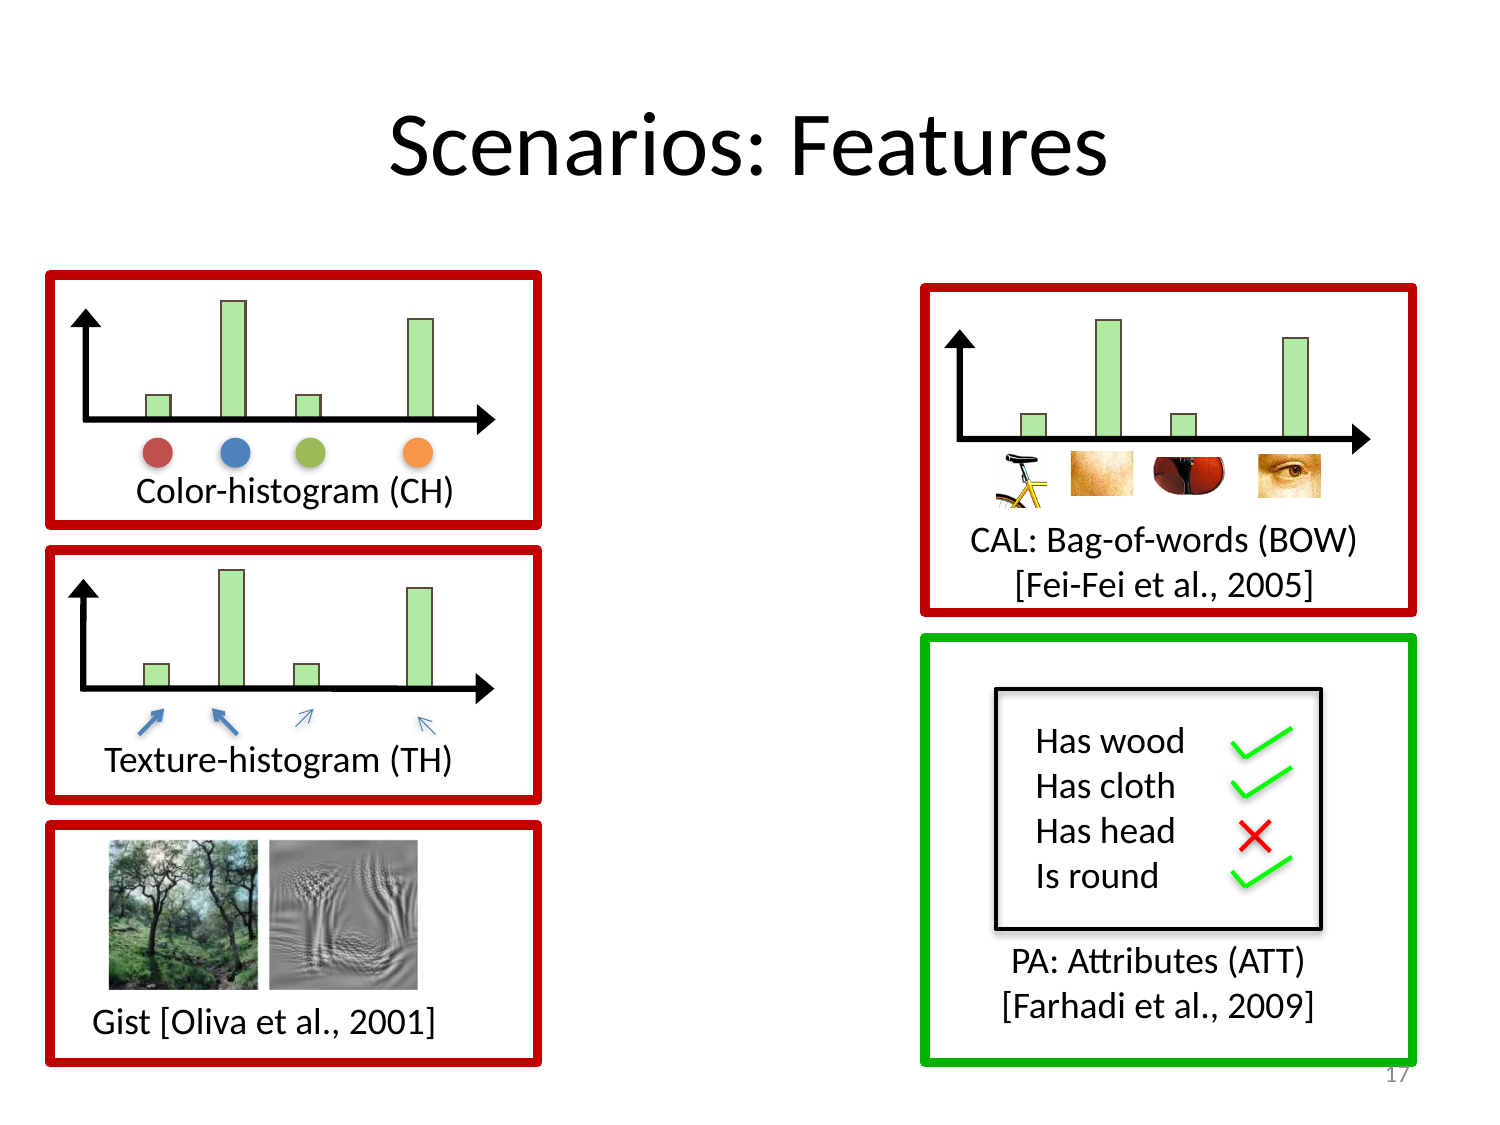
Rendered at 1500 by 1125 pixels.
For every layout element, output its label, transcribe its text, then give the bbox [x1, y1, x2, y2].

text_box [977, 688, 1340, 1035]
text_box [939, 319, 1390, 614]
text_box [923, 285, 1415, 614]
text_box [73, 839, 456, 1051]
title Scenarios: Features [75, 45, 1425, 233]
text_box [55, 569, 495, 789]
text_box [923, 635, 1415, 1065]
text_box [48, 273, 540, 527]
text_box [56, 300, 496, 520]
text_box [48, 548, 540, 802]
slide_number 17 [1074, 1042, 1425, 1103]
text_box [48, 823, 540, 1064]
